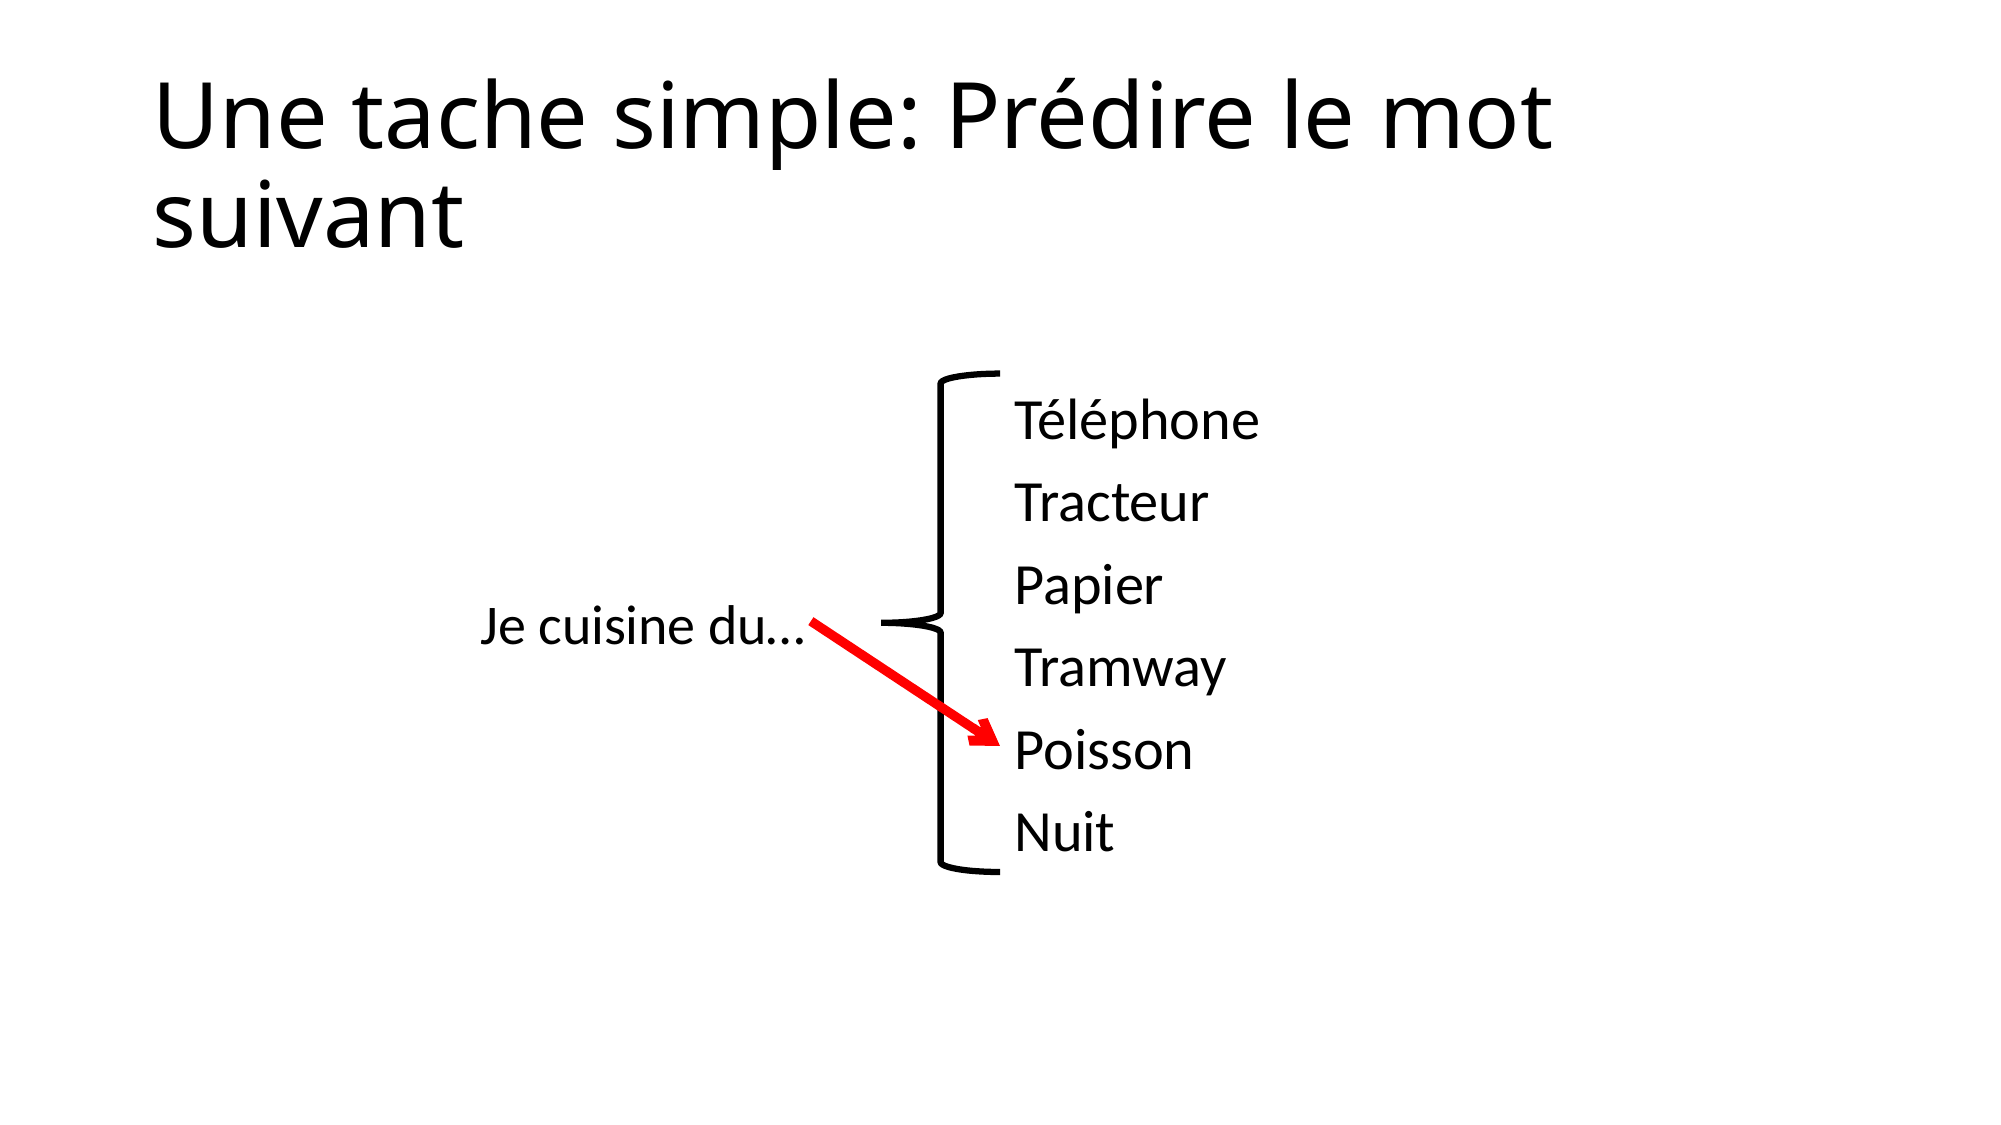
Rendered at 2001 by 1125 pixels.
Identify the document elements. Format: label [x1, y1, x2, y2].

list [465, 588, 860, 665]
title [137, 59, 1863, 278]
text_box [810, 373, 1307, 873]
